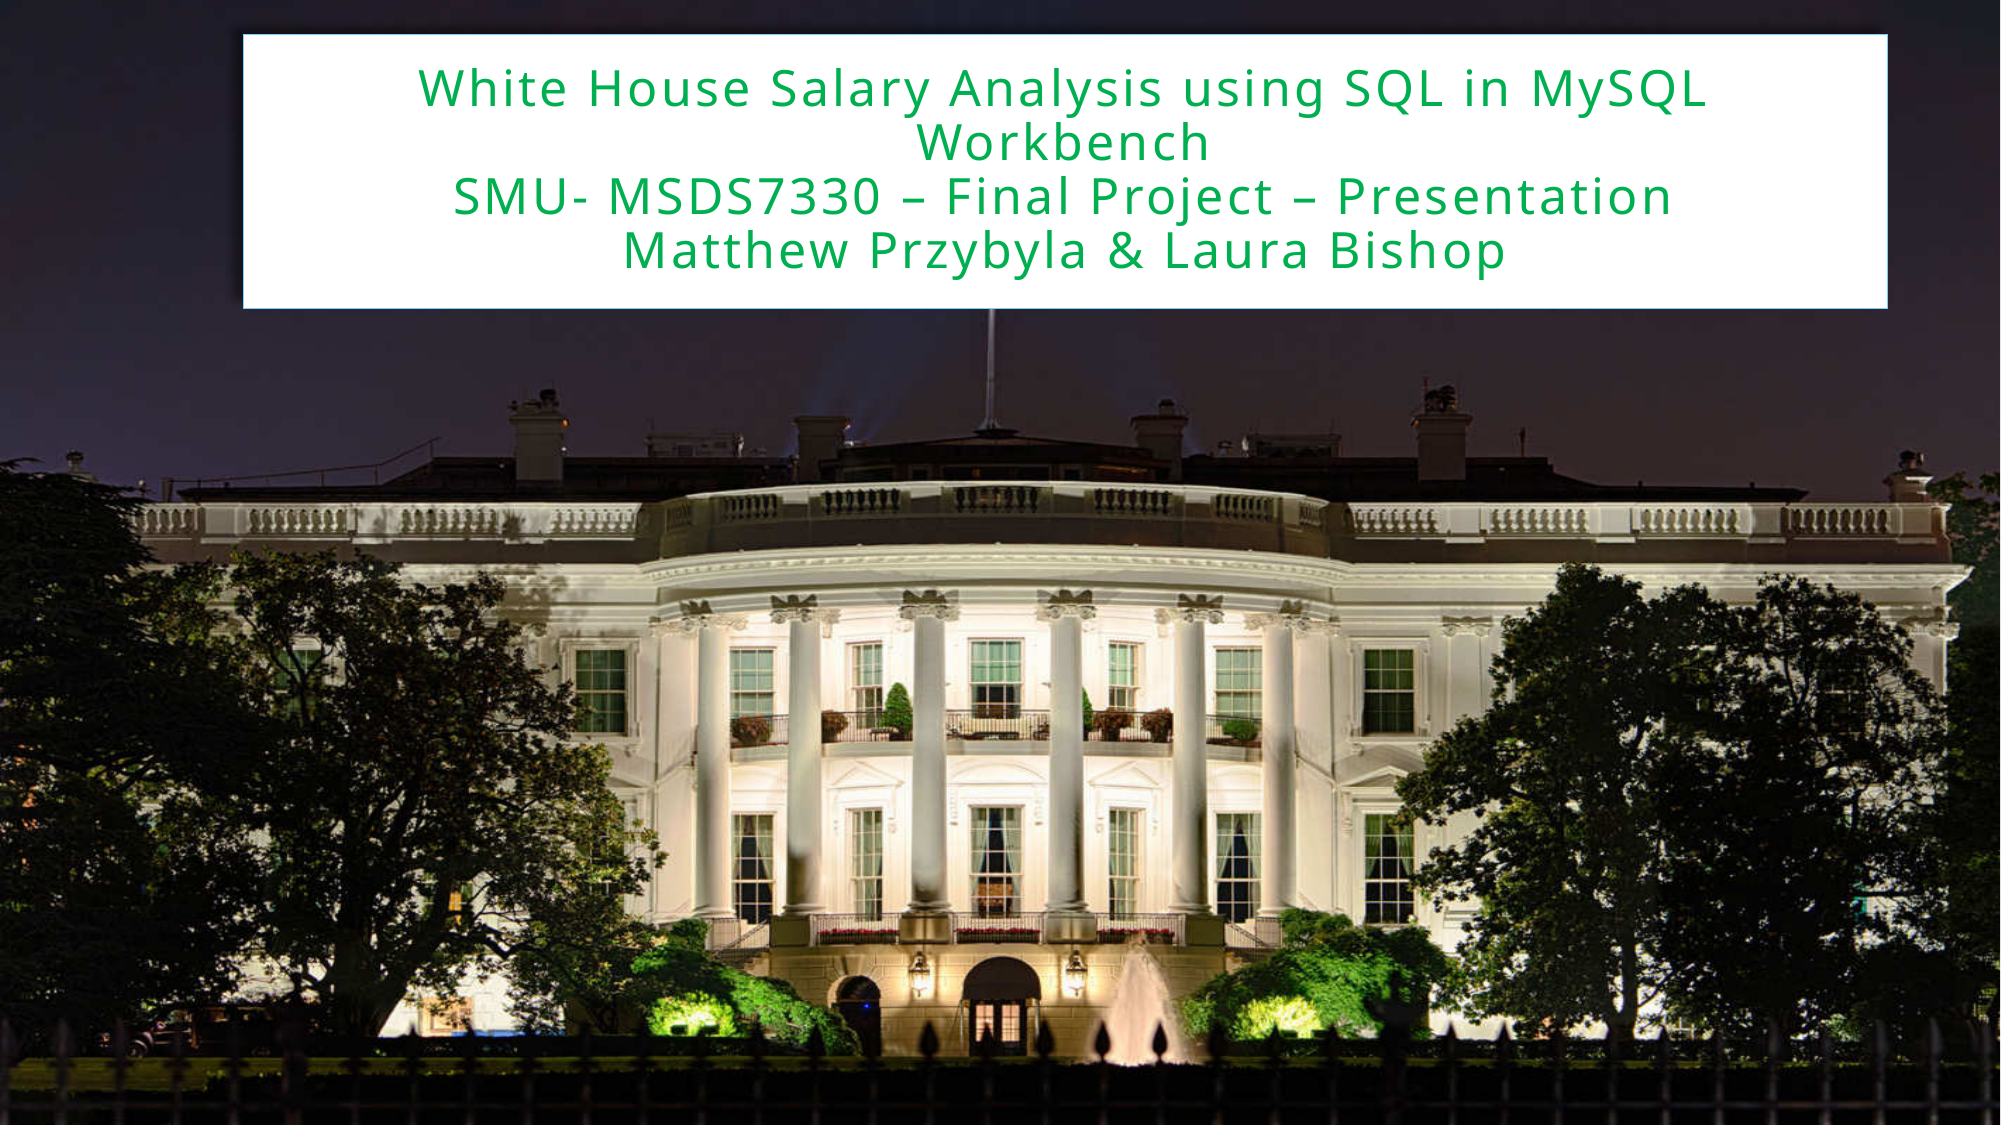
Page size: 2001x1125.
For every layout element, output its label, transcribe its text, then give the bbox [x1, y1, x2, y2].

title White House Salary Analysis using SQL in MySQL Workbench SMU- MSDS7330 – Final Project – Presentation Matthew Przybyla & Laura Bishop [243, 34, 1888, 309]
picture [0, 0, 2001, 1125]
